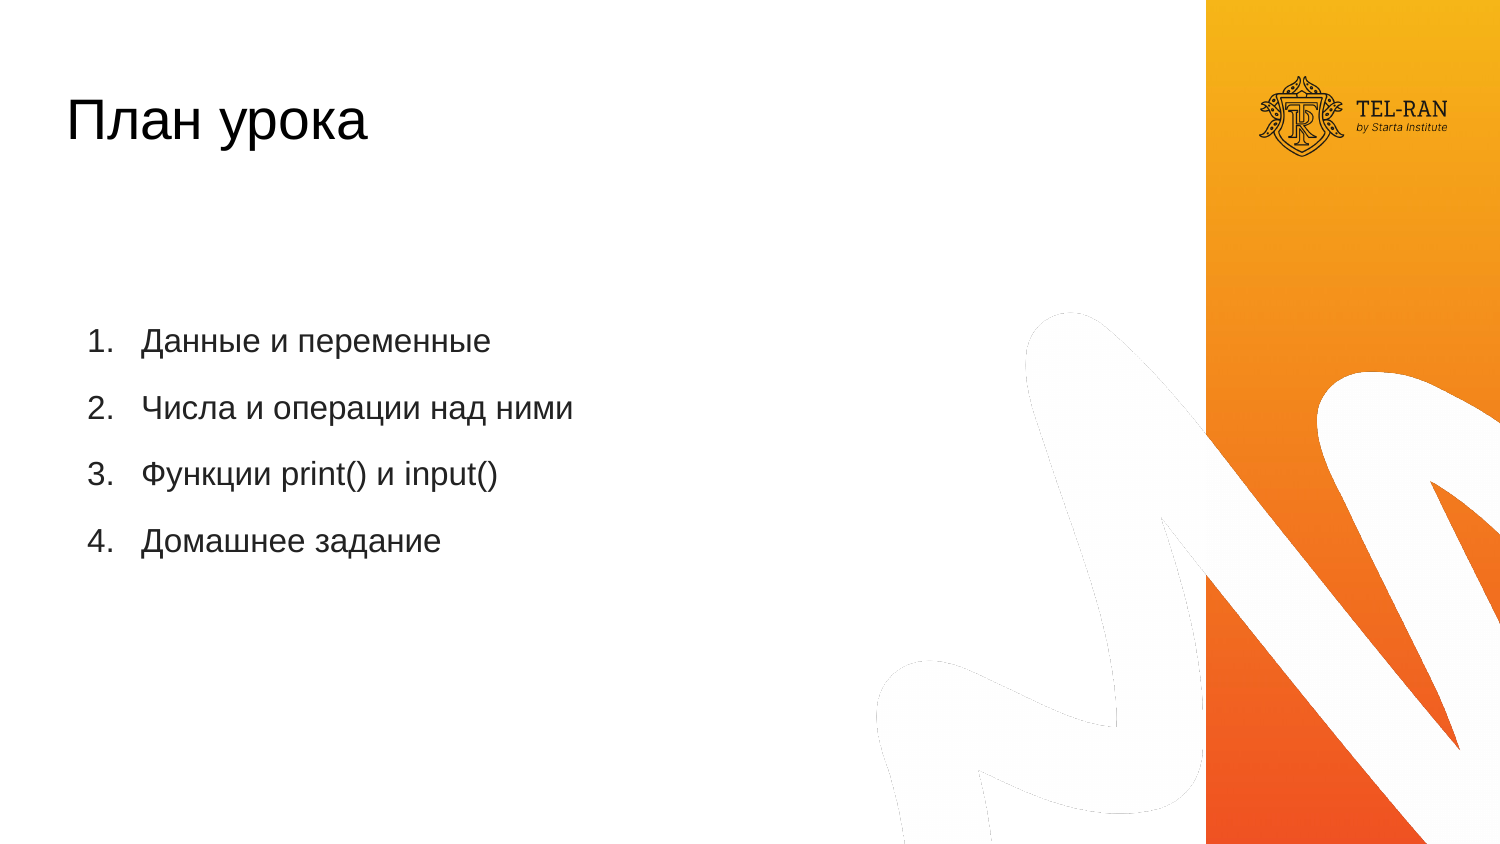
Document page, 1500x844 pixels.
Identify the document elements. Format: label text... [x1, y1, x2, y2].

picture [770, 0, 1500, 844]
text_box Данные и переменные Числа и операции над ними Функции print() и input() Домашнее задание [51, 298, 1038, 709]
text_box План урока [51, 72, 818, 167]
